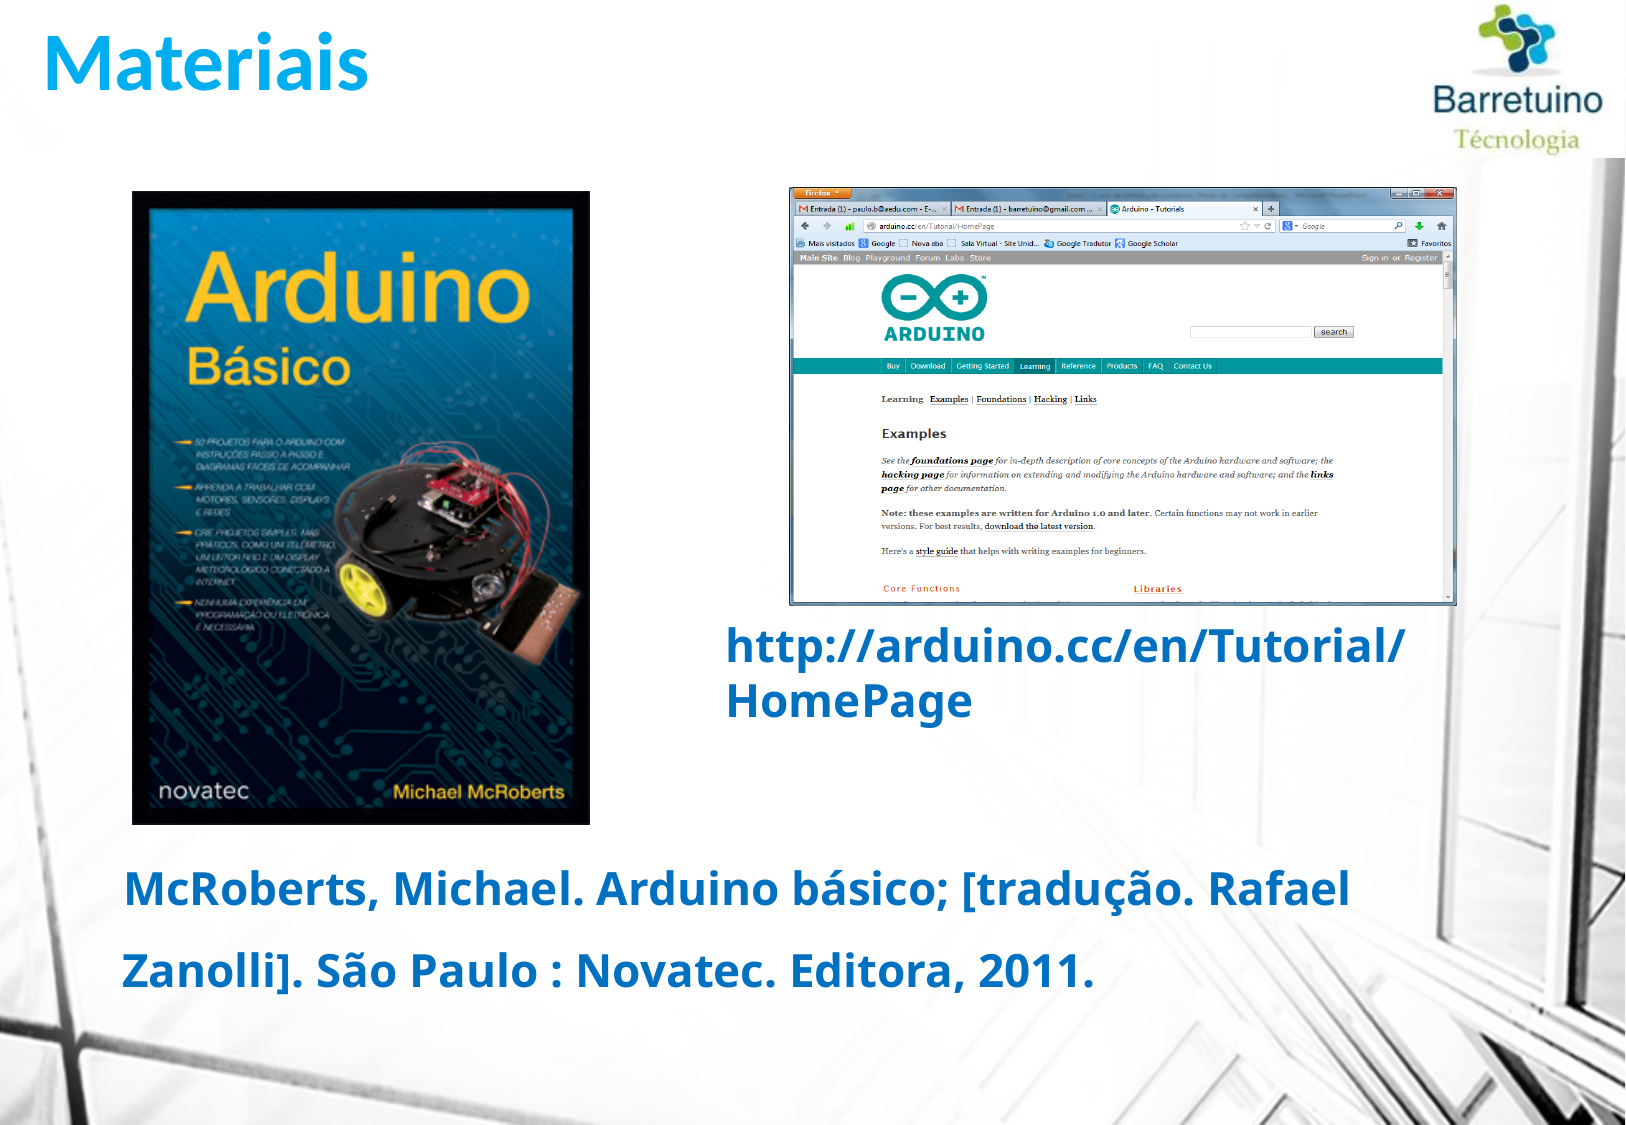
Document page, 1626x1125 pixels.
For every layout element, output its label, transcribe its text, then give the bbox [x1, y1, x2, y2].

text_box McRoberts, Michael. Arduino básico; [tradução. Rafael Zanolli]. São Paulo : Novatec. Editora, 2011. [3, 824, 1446, 1005]
picture [0, 0, 1626, 1125]
text_box Materiais [27, 0, 975, 188]
text_box http://arduino.cc/en/Tutorial/HomePage [711, 609, 1575, 734]
